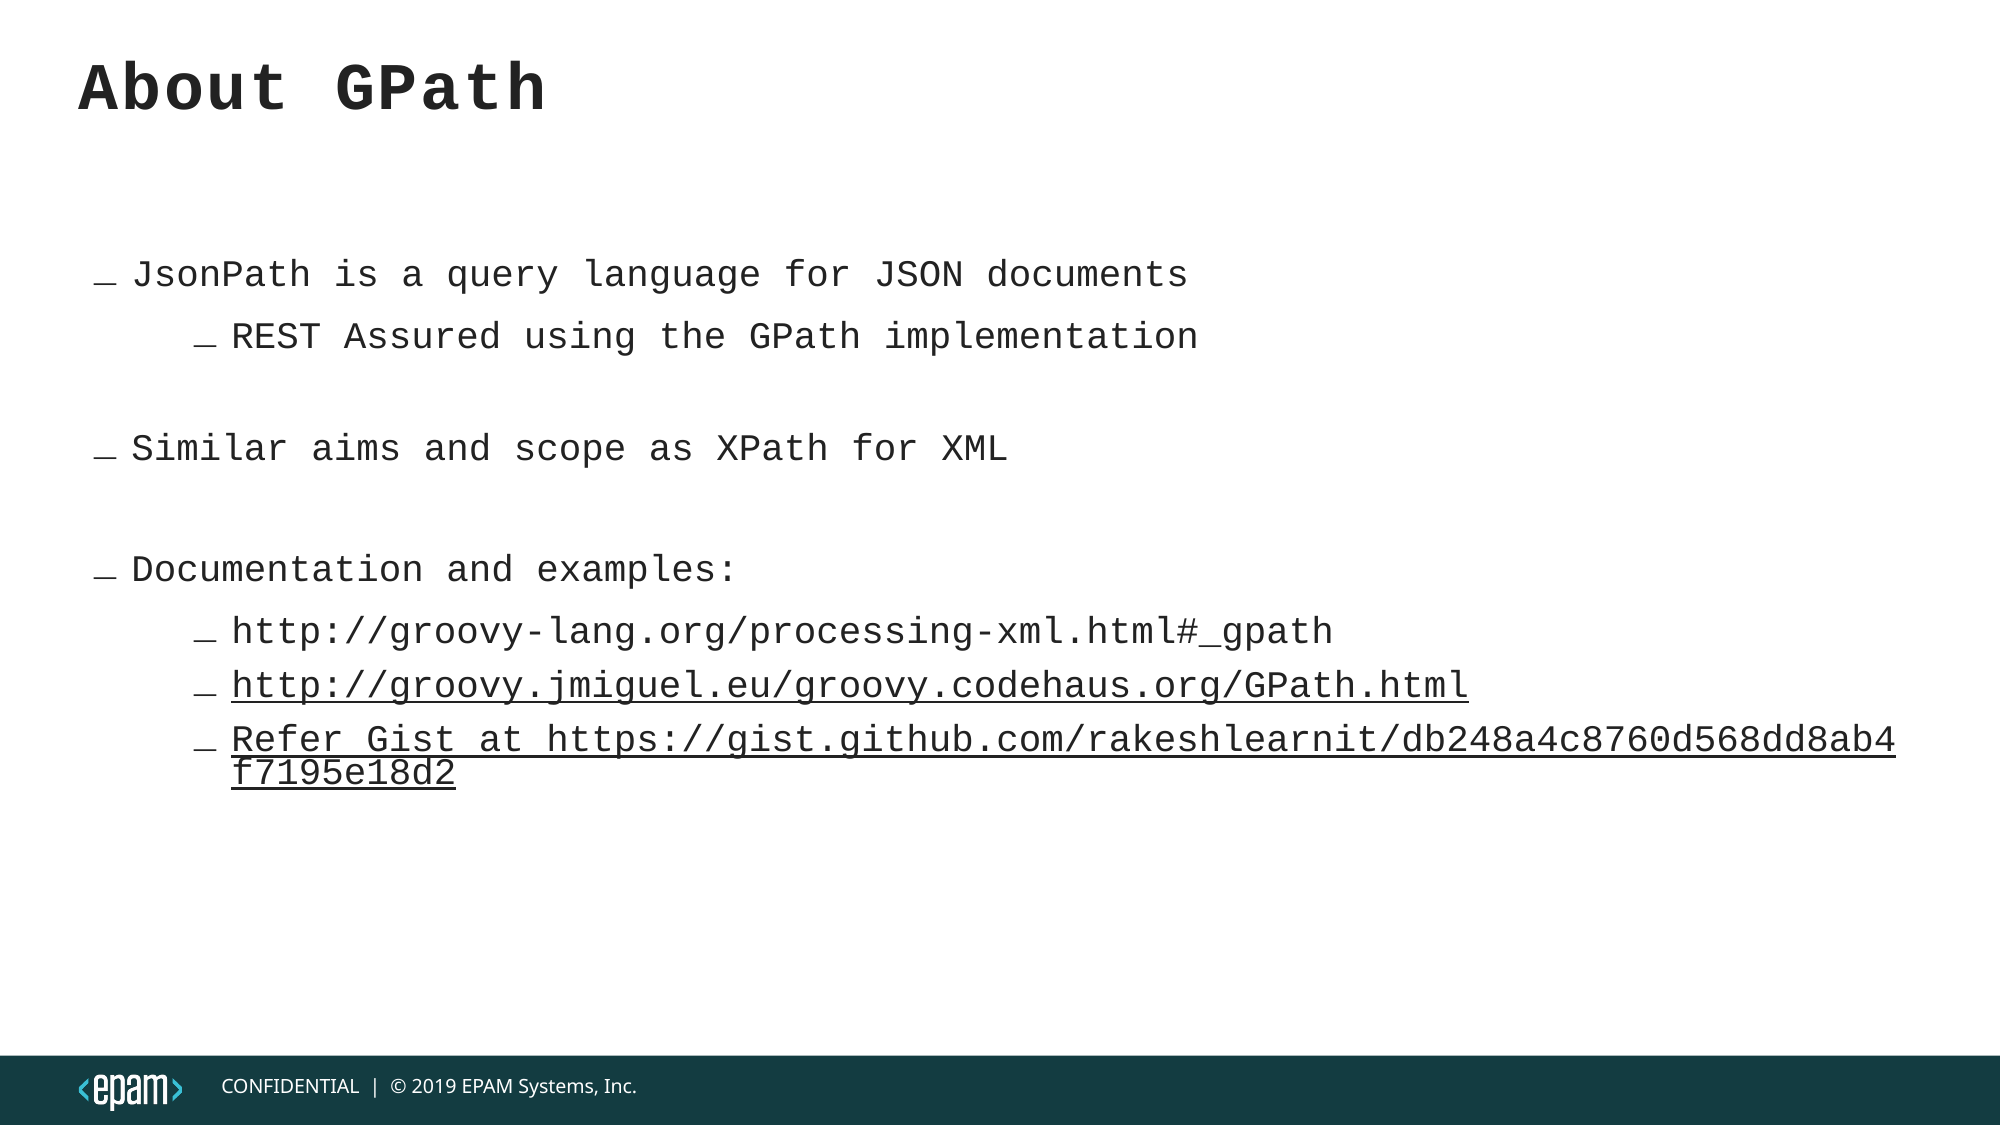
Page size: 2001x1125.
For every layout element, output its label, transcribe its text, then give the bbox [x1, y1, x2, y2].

title About GPath [78, 50, 1922, 116]
list JsonPath is a query language for JSON documents REST Assured using the GPath implementation Similar aims and scope as XPath for XML Documentation and examples: http://groovy-lang.org/processing-xml.html#_gpath http://groovy.jmiguel.eu/groovy.codehaus.org/GPath.html Refer Gist at https://gist.github.com/rakeshlearnit/db248a4c8760d568dd8ab4f7195e18d2 [93, 249, 1907, 964]
